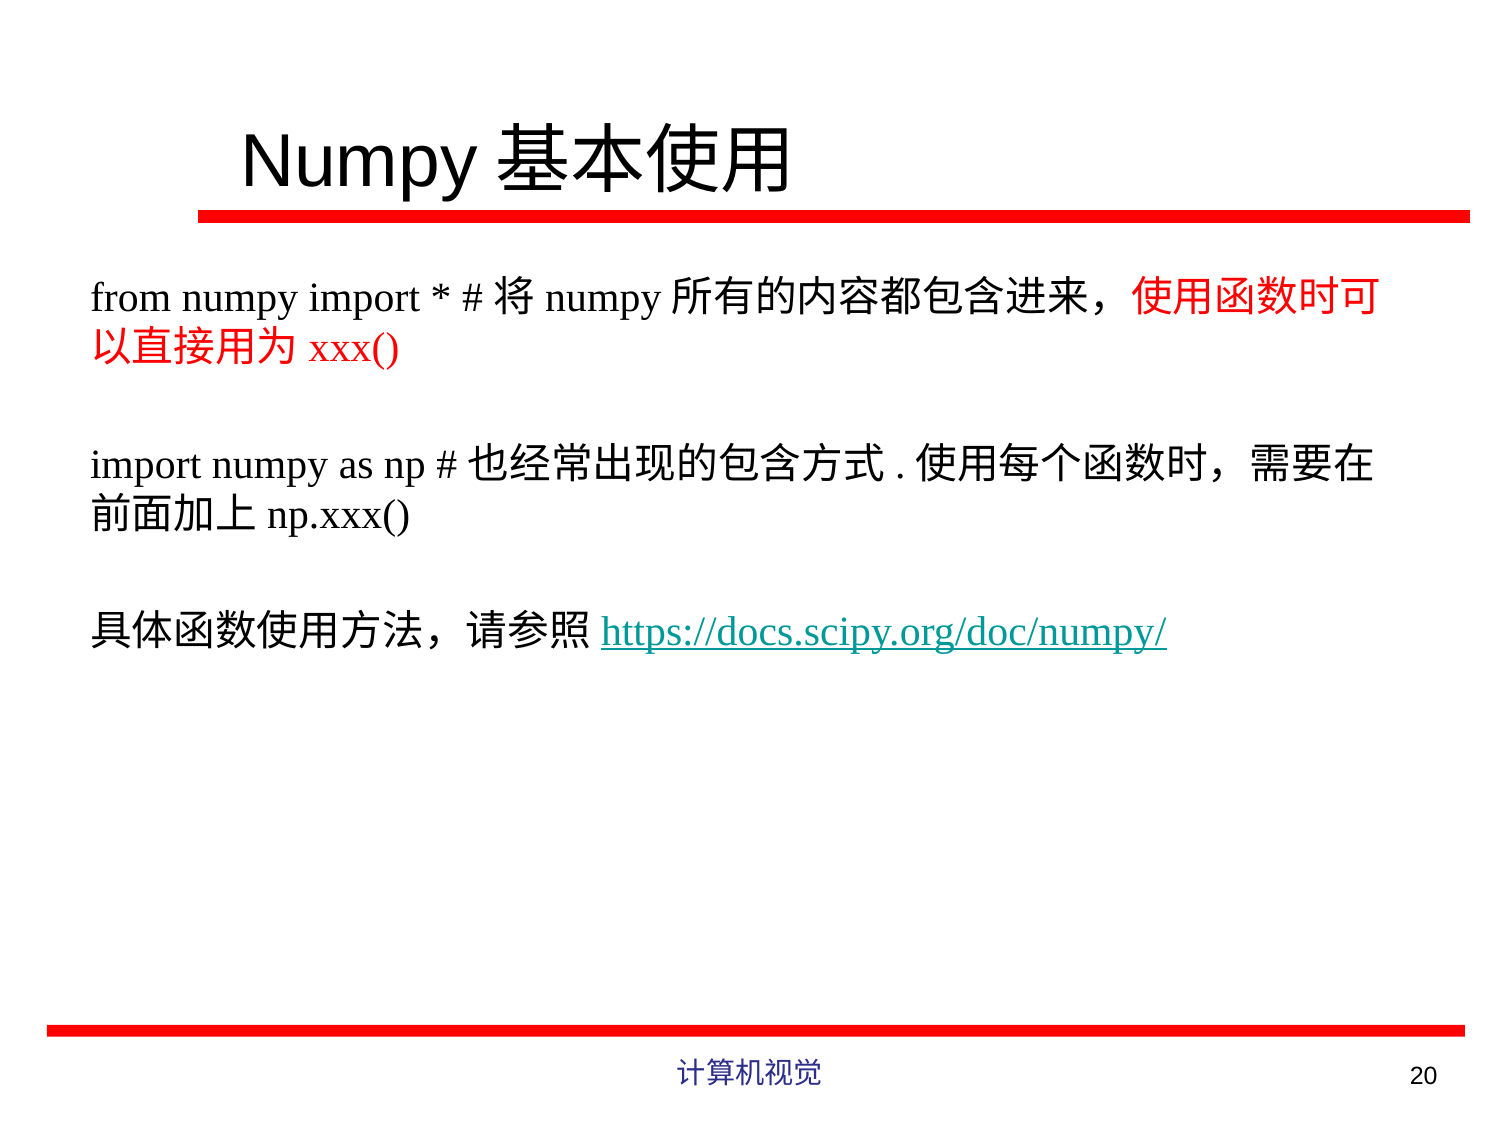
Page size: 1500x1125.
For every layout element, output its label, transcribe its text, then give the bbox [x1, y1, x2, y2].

list from numpy import * #将numpy所有的内容都包含进来，使用函数时可以直接用为xxx() import numpy as np #也经常出现的包含方式.使用每个函数时，需要在前面加上np.xxx() 具体函数使用方法，请参照https://docs.scipy.org/doc/numpy/ [75, 262, 1425, 1005]
footer 计算机视觉 [512, 1046, 988, 1125]
title Numpy基本使用 [225, 97, 1425, 216]
slide_number 20 [1287, 1051, 1454, 1088]
